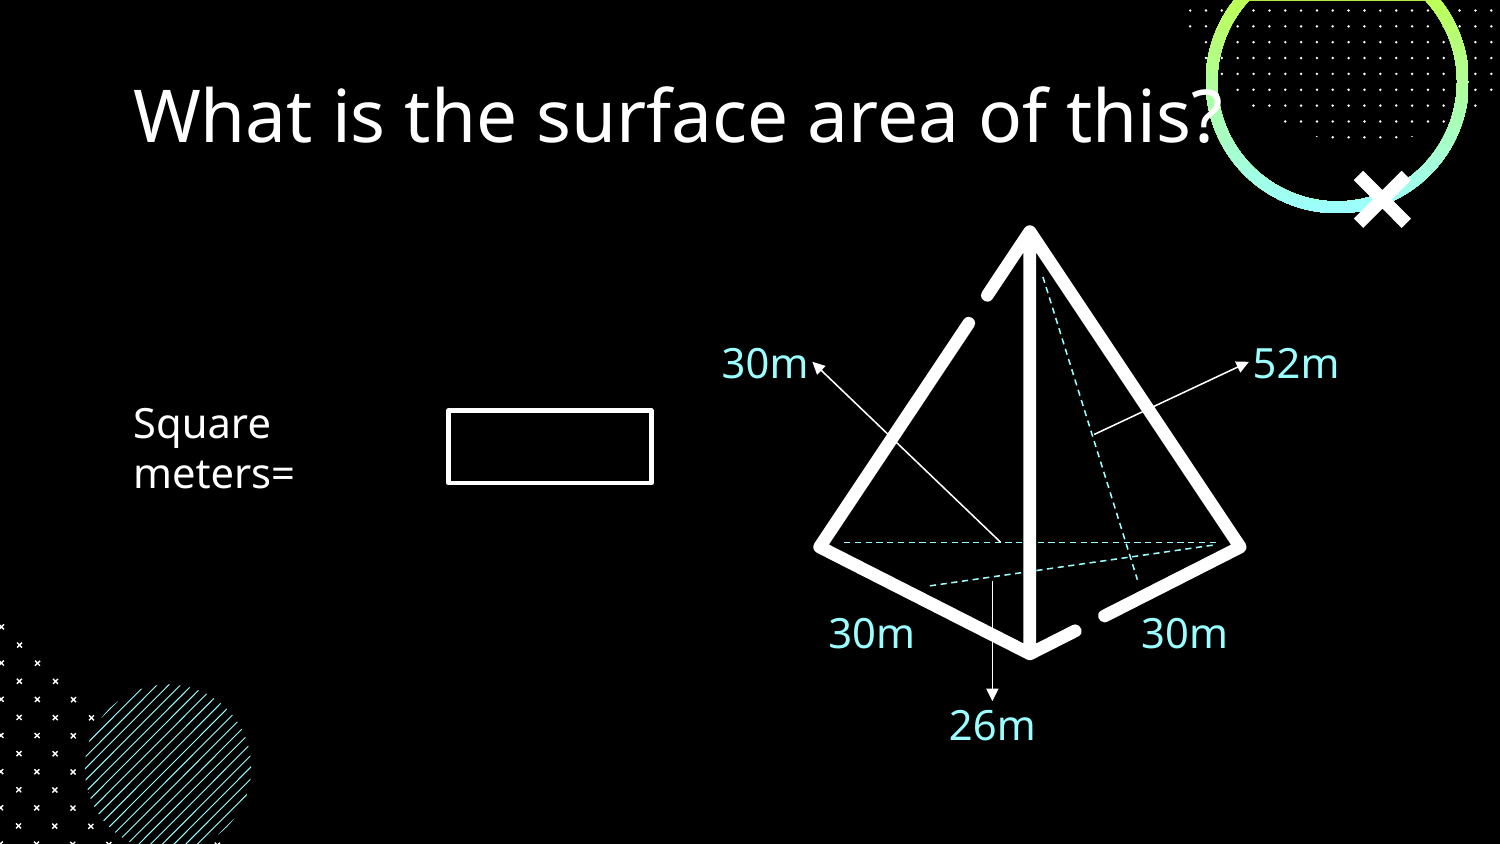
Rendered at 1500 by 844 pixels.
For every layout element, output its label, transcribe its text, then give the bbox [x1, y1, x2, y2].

text_box [814, 551, 988, 640]
text_box [996, 594, 1082, 661]
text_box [812, 361, 1002, 543]
text_box [980, 225, 1067, 541]
title What is the surface area of this? [118, 54, 1382, 160]
text_box [936, 316, 976, 360]
text_box [1163, 443, 1247, 564]
text_box 30m [824, 608, 919, 654]
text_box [1139, 547, 1218, 586]
text_box [1098, 594, 1162, 623]
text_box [929, 544, 1211, 586]
text_box 30m [717, 339, 813, 385]
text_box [1042, 276, 1138, 541]
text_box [1093, 361, 1250, 435]
text_box Square meters= [118, 416, 448, 477]
text_box 30m [1137, 608, 1232, 654]
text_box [1042, 551, 1138, 580]
text_box 26m [945, 701, 1040, 746]
text_box [448, 410, 652, 484]
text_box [929, 551, 1040, 586]
text_box 52m [1248, 339, 1344, 385]
